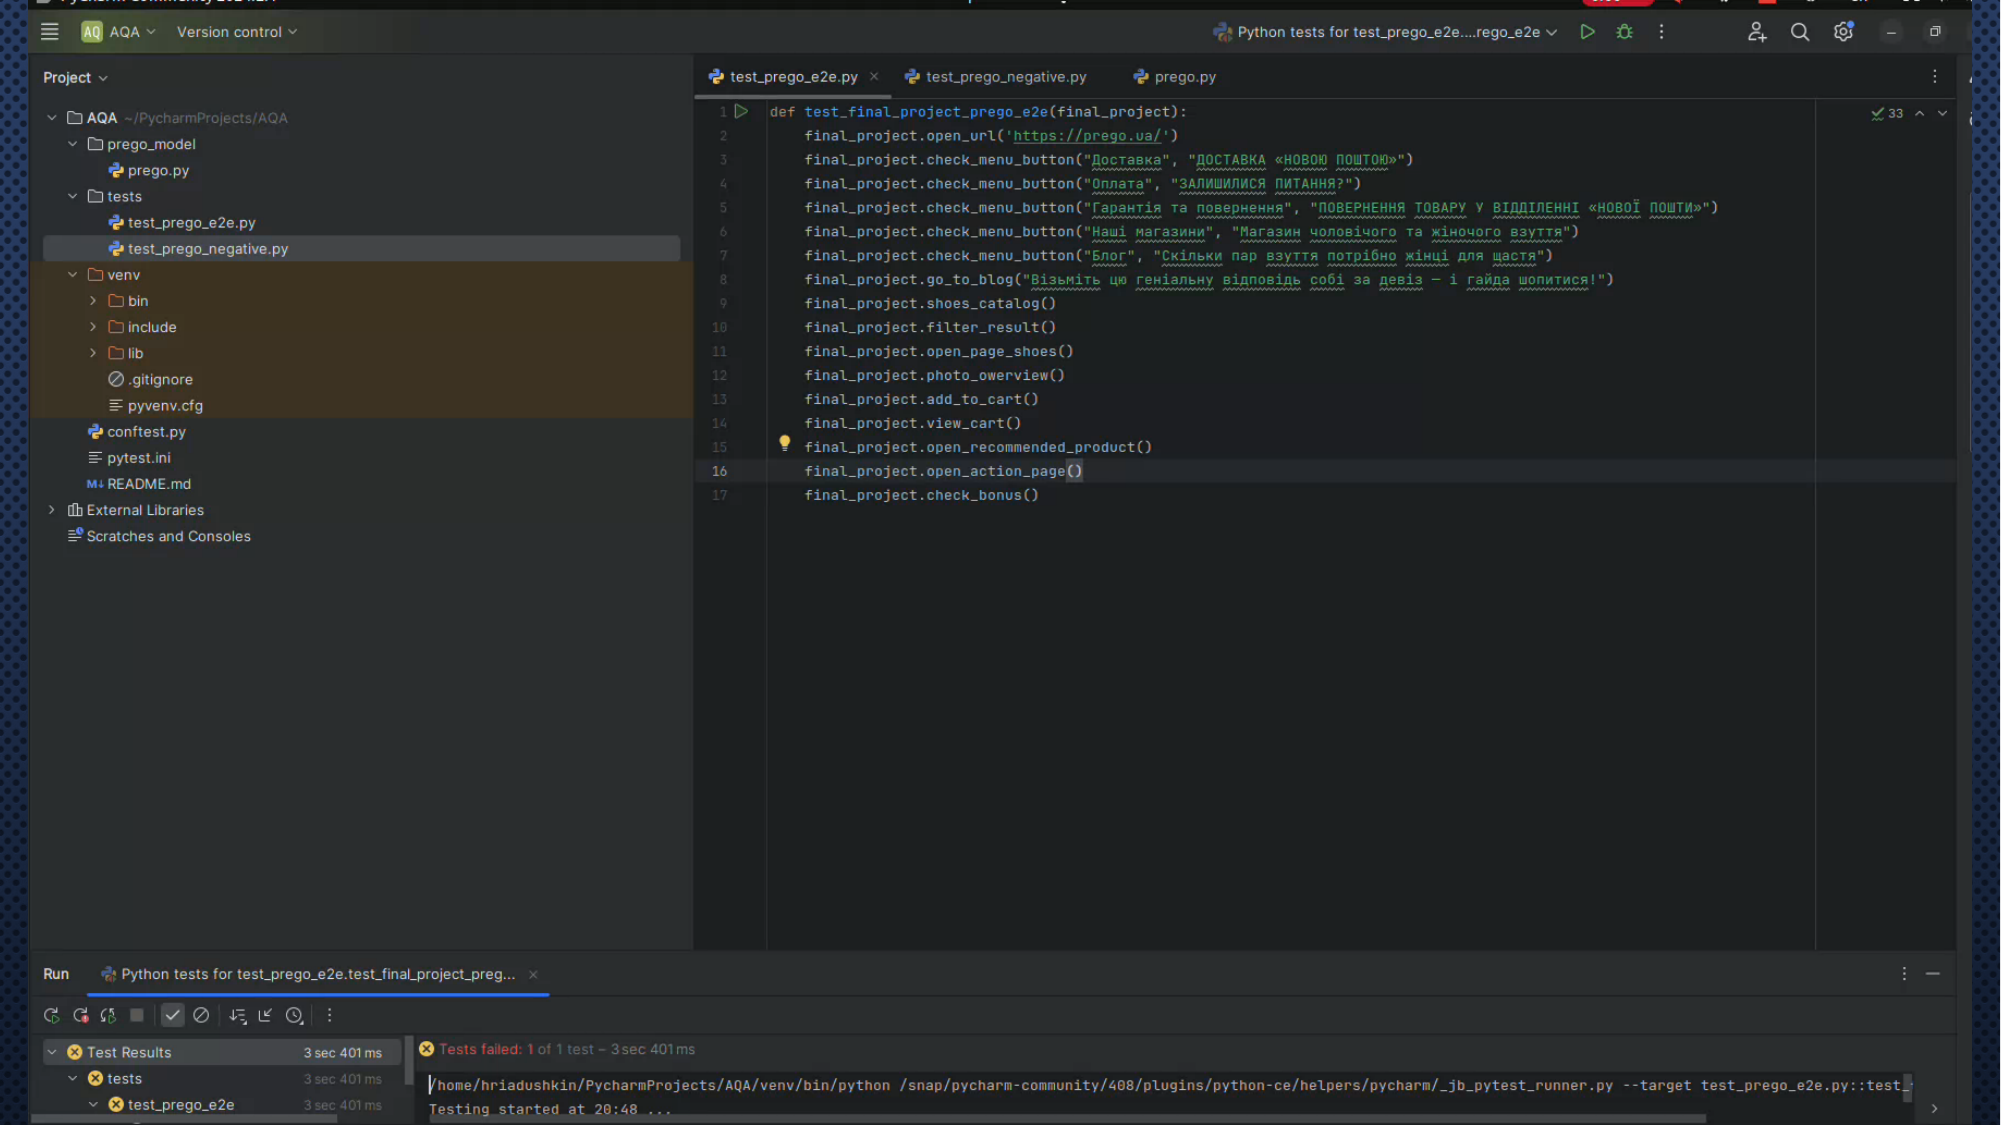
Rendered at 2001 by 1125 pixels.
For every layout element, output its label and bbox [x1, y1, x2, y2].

text_box [27, 0, 1973, 1125]
